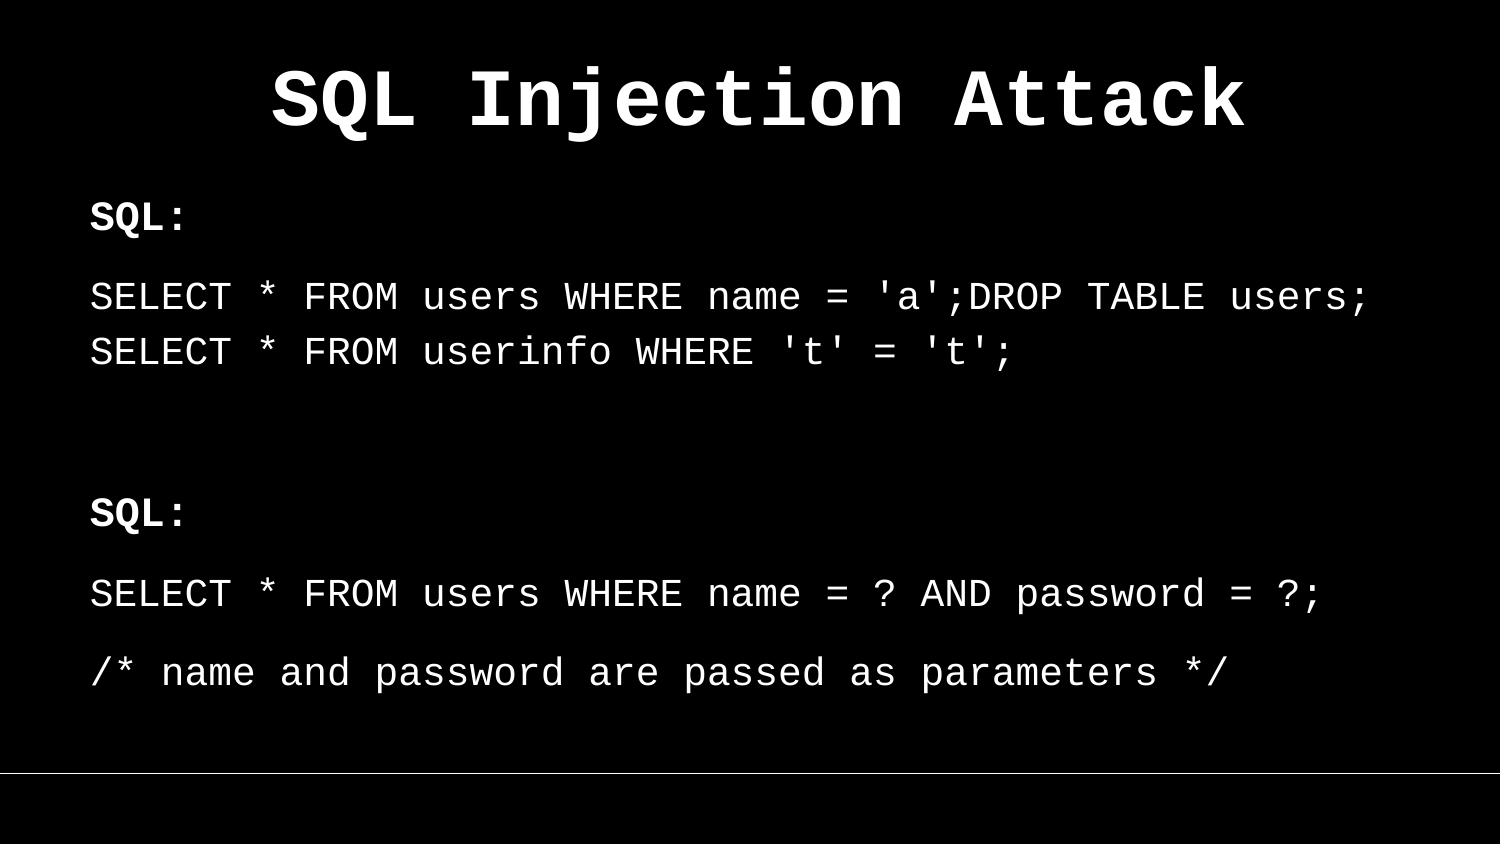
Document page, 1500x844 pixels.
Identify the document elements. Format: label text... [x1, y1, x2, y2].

text_box SQL: SELECT * FROM users WHERE name = 'a';DROP TABLE users; SELECT * FROM userinfo WHERE 't' = 't'; SQL: SELECT * FROM users WHERE name = ? AND password = ?; /* name and password are passed as parameters */ [74, 165, 1445, 370]
title SQL Injection Attack [60, 20, 1459, 166]
